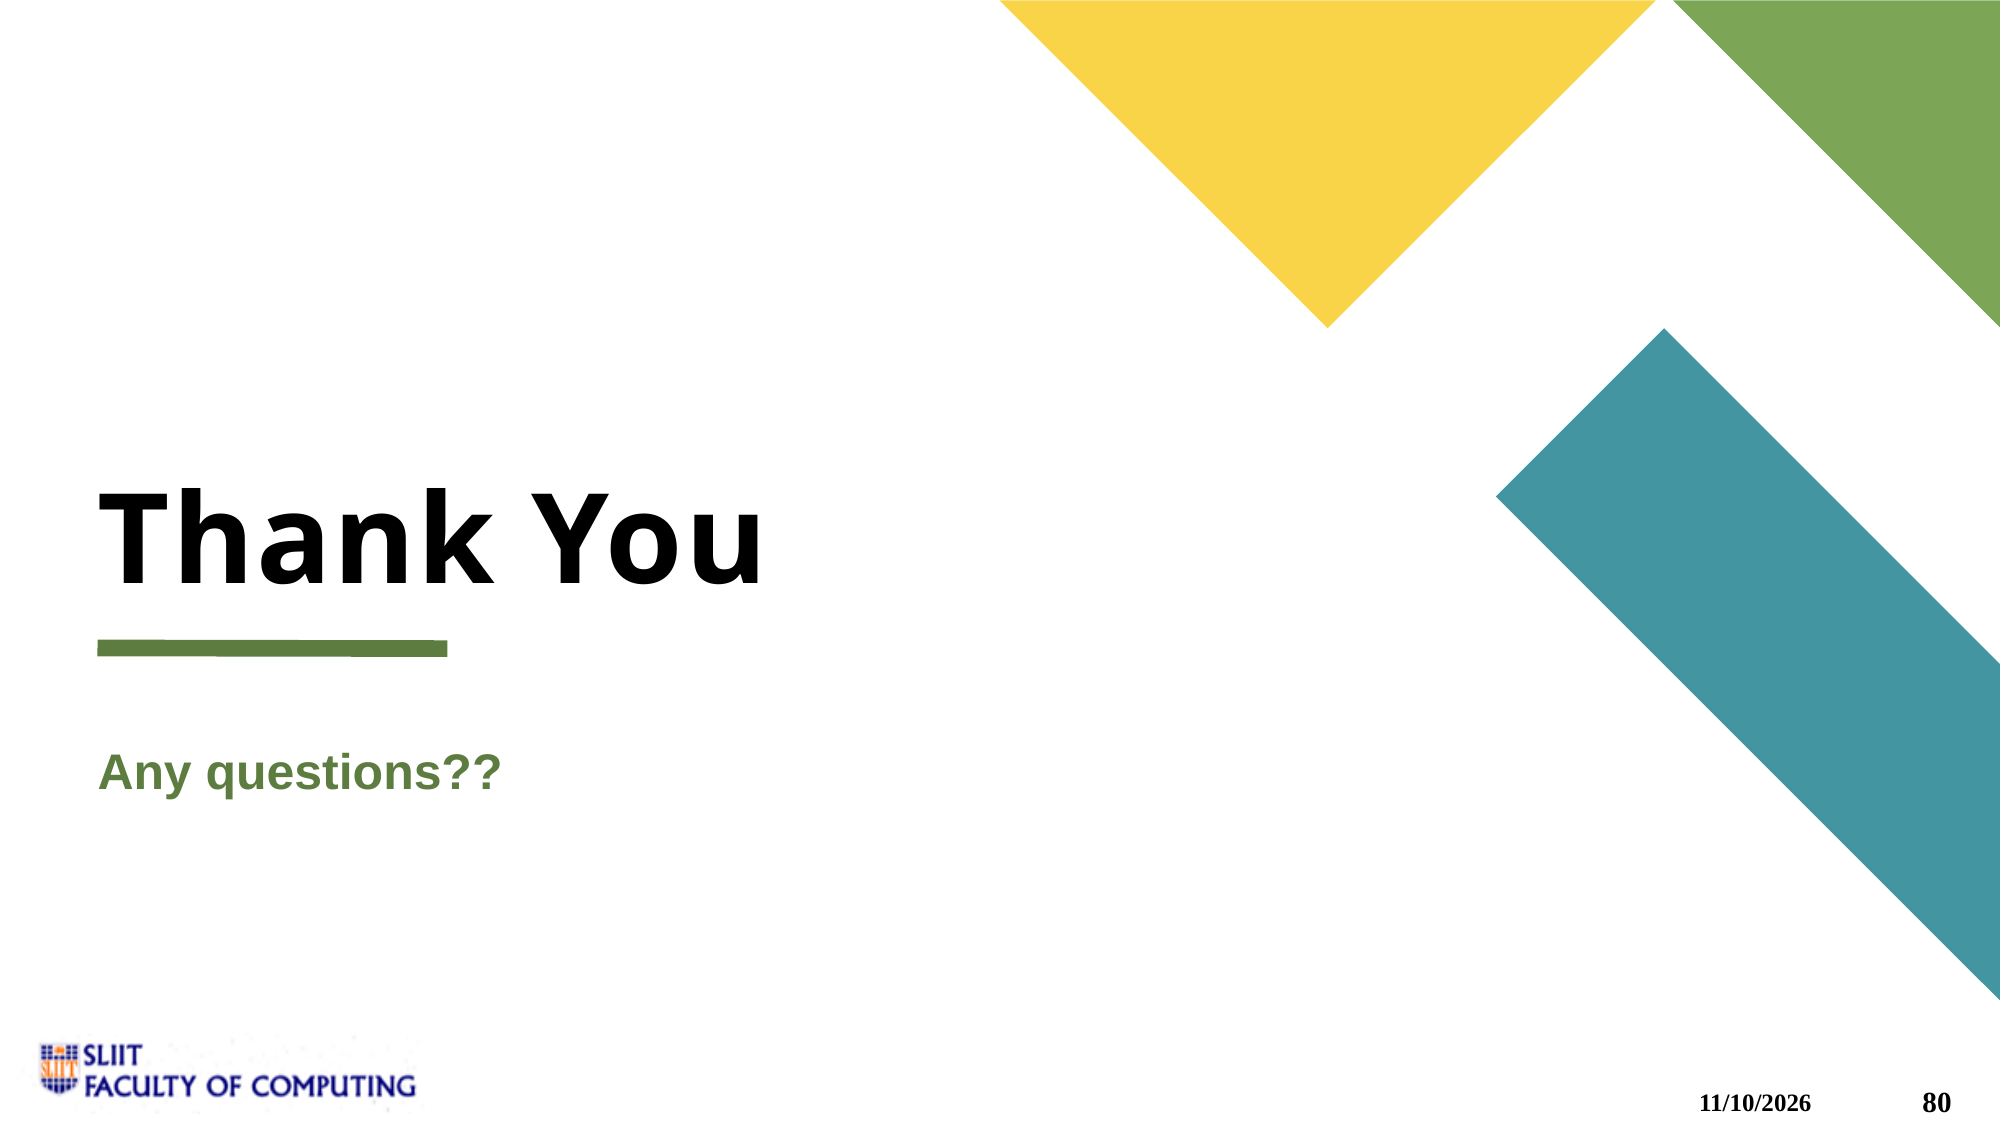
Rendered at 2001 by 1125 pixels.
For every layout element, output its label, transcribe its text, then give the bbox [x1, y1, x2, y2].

text_box 80 [1907, 1076, 1994, 1117]
list Any questions?? [97, 746, 998, 1017]
title Thank You [97, 67, 998, 608]
picture [17, 1024, 428, 1114]
text_box 5/26/2025 [1684, 1079, 1900, 1120]
